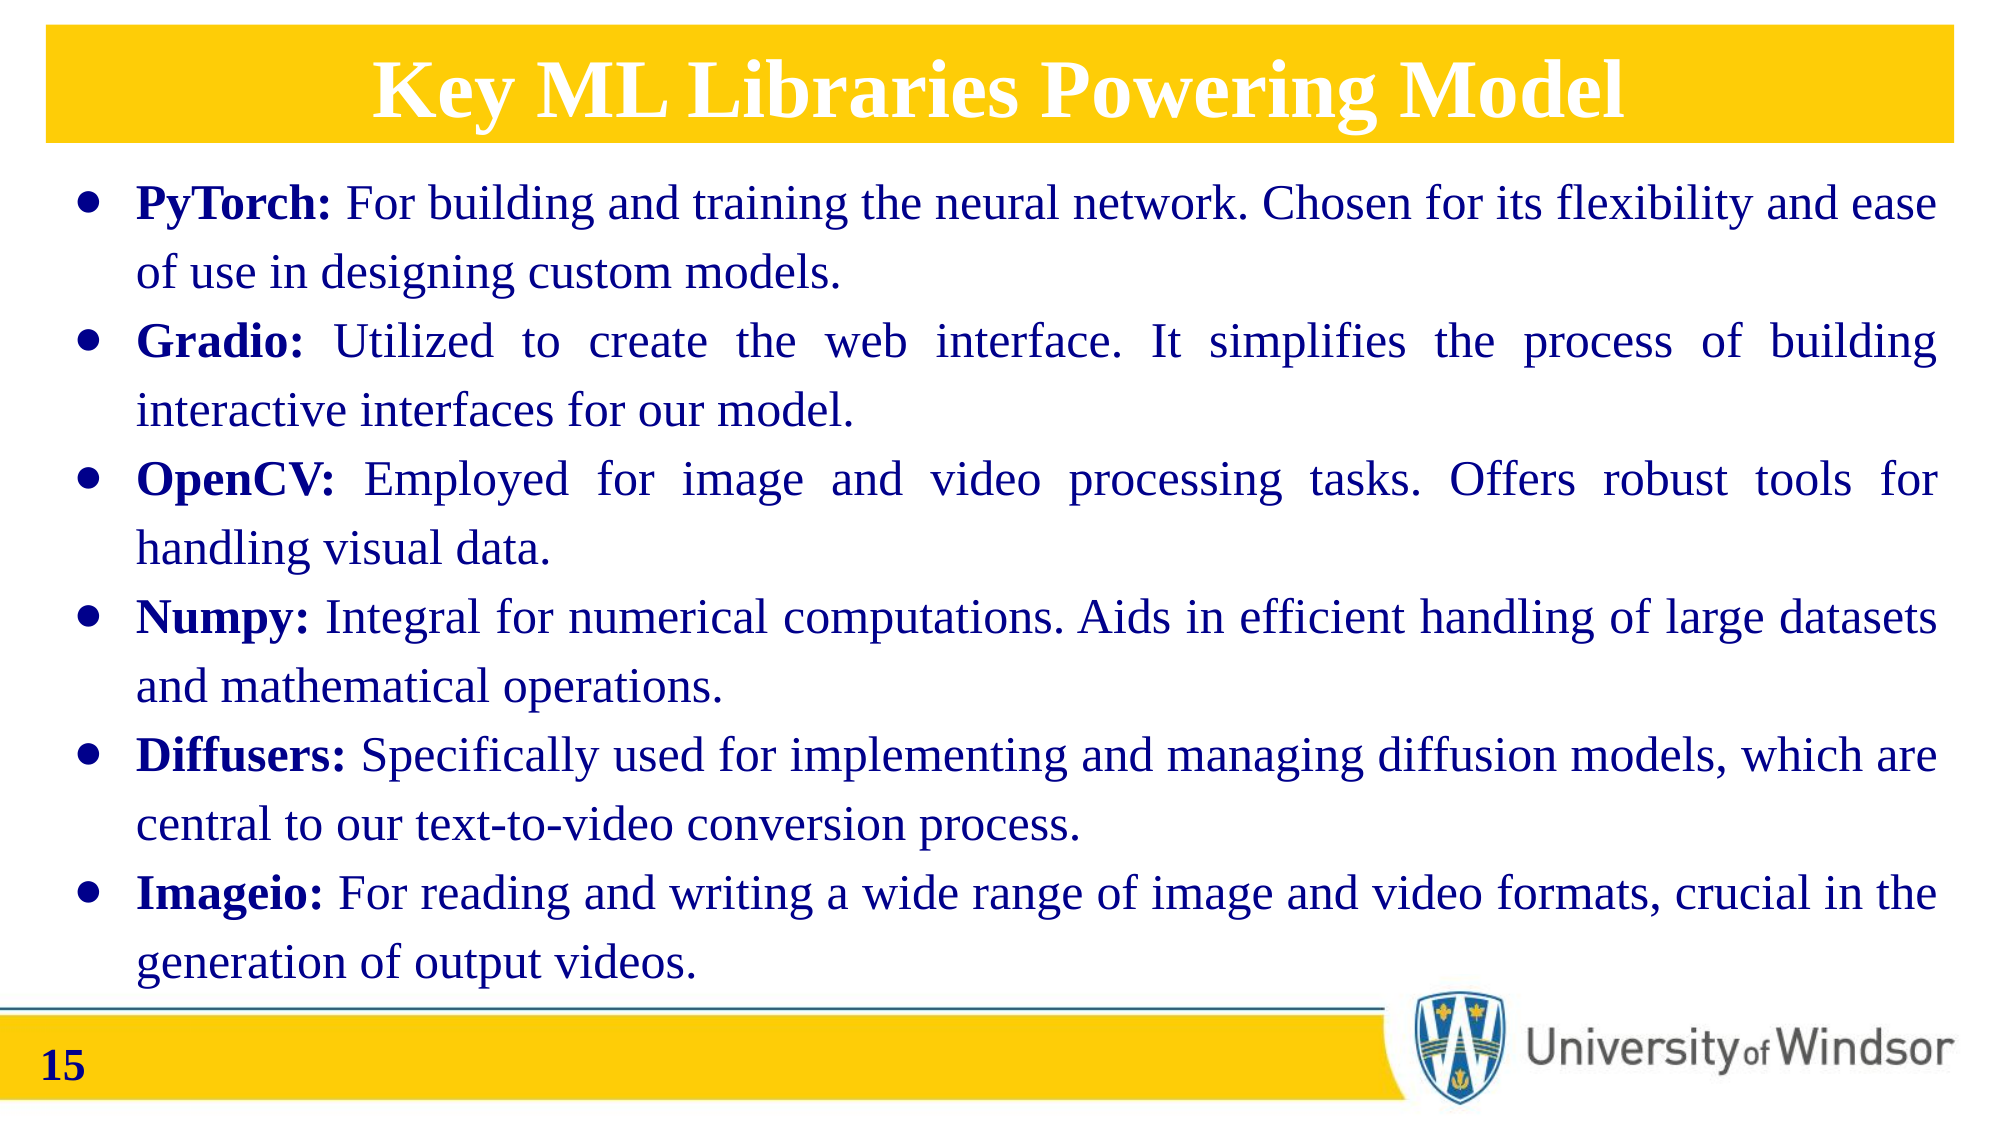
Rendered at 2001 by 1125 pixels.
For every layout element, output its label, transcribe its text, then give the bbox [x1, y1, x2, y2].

text_box PyTorch: For building and training the neural network. Chosen for its flexibility and ease of use in designing custom models. Gradio: Utilized to create the web interface. It simplifies the process of building interactive interfaces for our model. OpenCV: Employed for image and video processing tasks. Offers robust tools for handling visual data. Numpy: Integral for numerical computations. Aids in efficient handling of large datasets and mathematical operations. Diffusers: Specifically used for implementing and managing diffusion models, which are central to our text-to-video conversion process. Imageio: For reading and writing a wide range of image and video formats, crucial in the generation of output videos. [45, 164, 1955, 985]
slide_number ‹#› [24, 1027, 125, 1087]
text_box Key ML Libraries Powering Model [45, 24, 1955, 143]
picture [0, 974, 2000, 1125]
